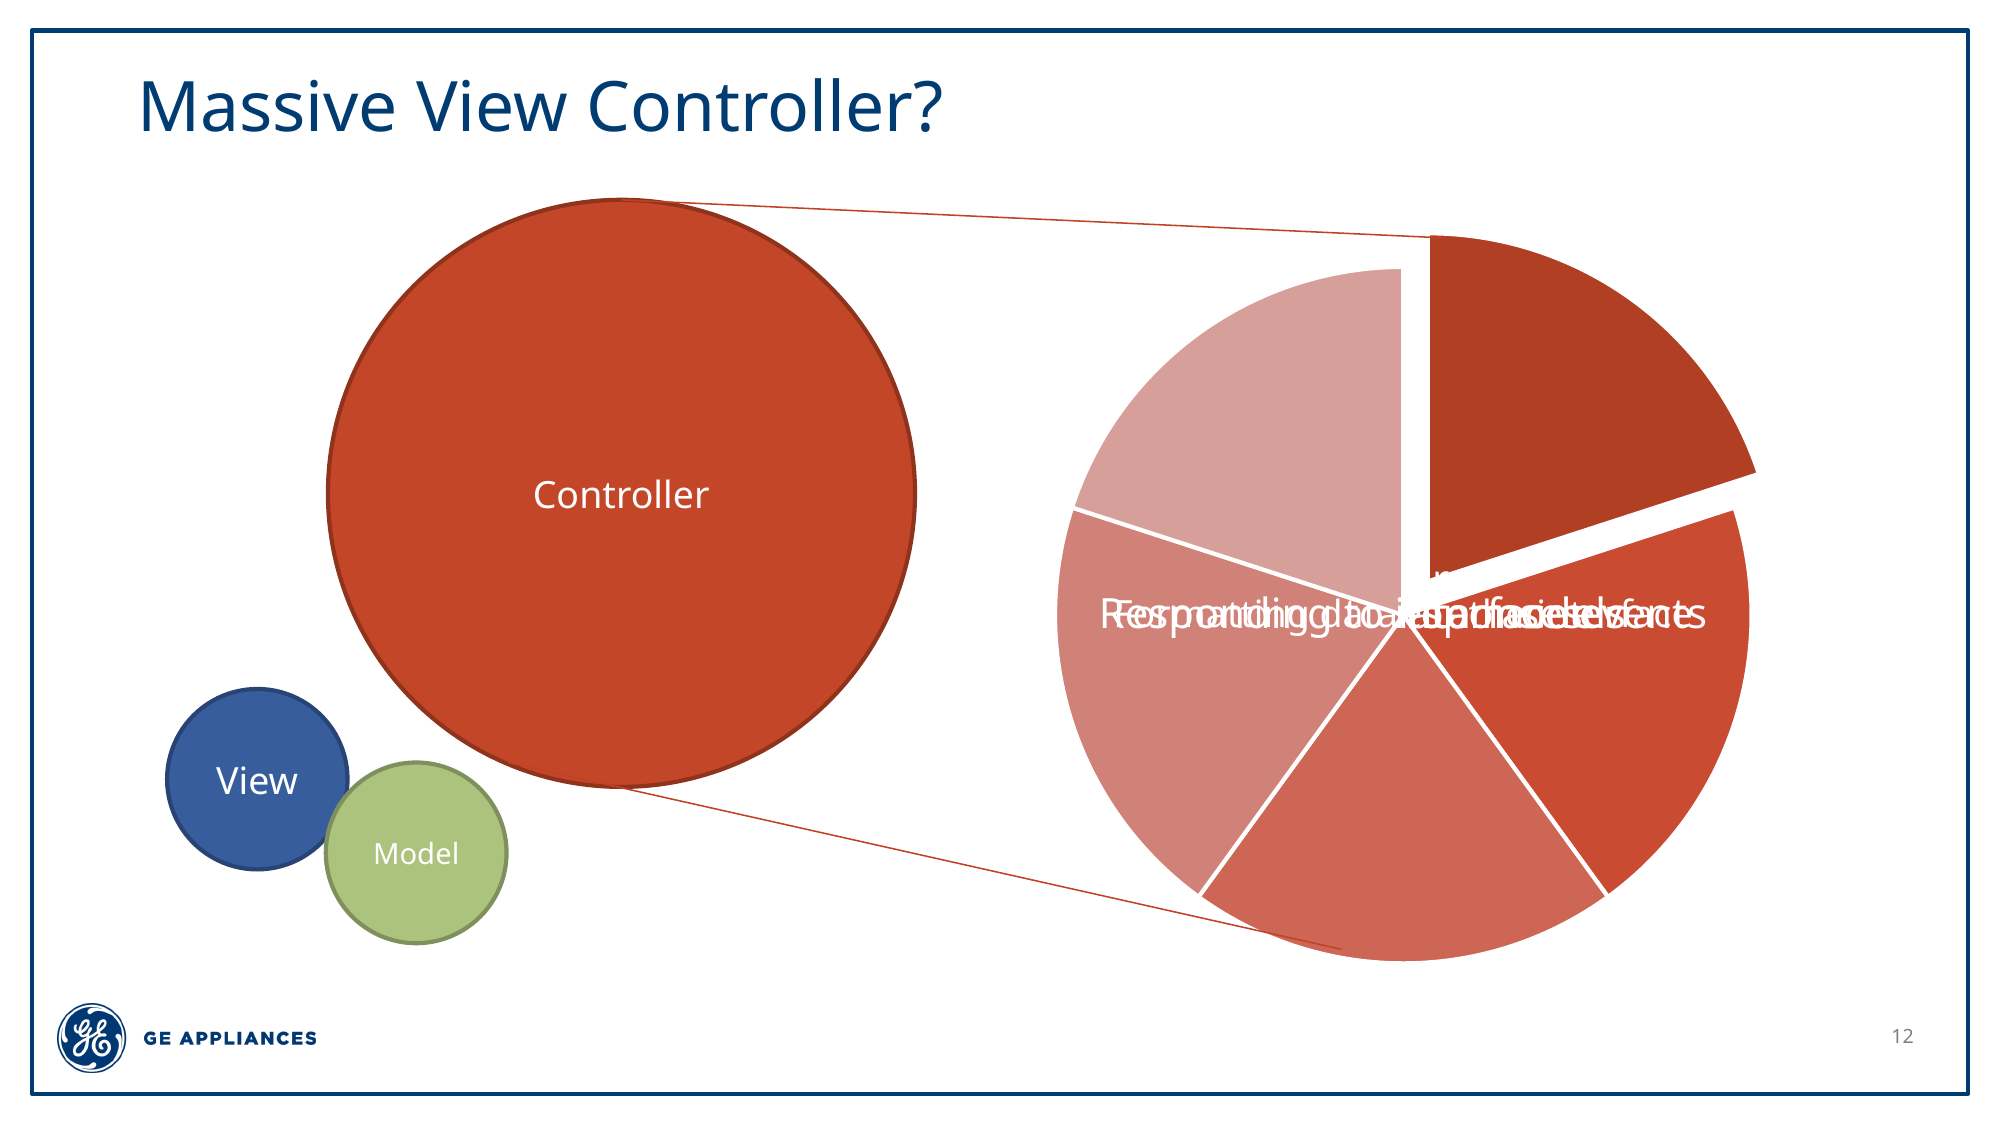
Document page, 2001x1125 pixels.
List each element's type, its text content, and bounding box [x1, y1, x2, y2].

text_box Controller [325, 197, 918, 765]
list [949, 183, 1882, 1014]
text_box View [164, 686, 350, 872]
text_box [508, 762, 1342, 950]
text_box Model [323, 760, 503, 946]
title Massive View Controller? [137, 62, 1863, 280]
picture [57, 1003, 316, 1073]
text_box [621, 199, 1443, 239]
